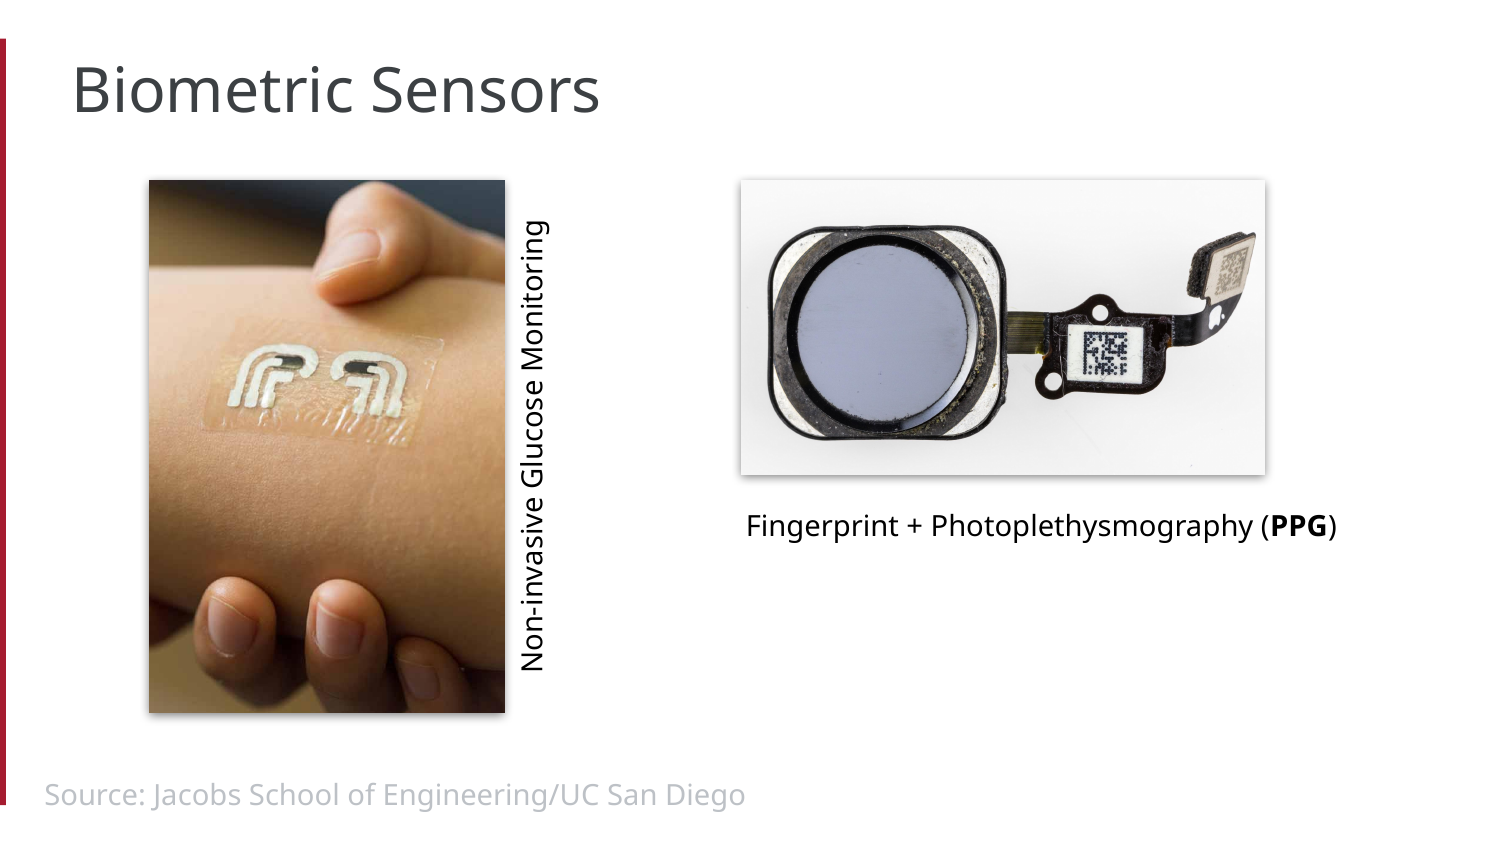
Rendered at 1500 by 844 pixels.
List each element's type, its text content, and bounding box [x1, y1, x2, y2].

text_box Fingerprint + Photoplethysmography (PPG) [730, 492, 1360, 560]
picture [149, 180, 505, 713]
text_box Source: Jacobs School of Engineering/UC San Diego [29, 761, 804, 829]
text_box Non-invasive Glucose Monitoring [509, 201, 575, 693]
picture [741, 180, 1265, 475]
title Biometric Sensors [56, 43, 1336, 132]
